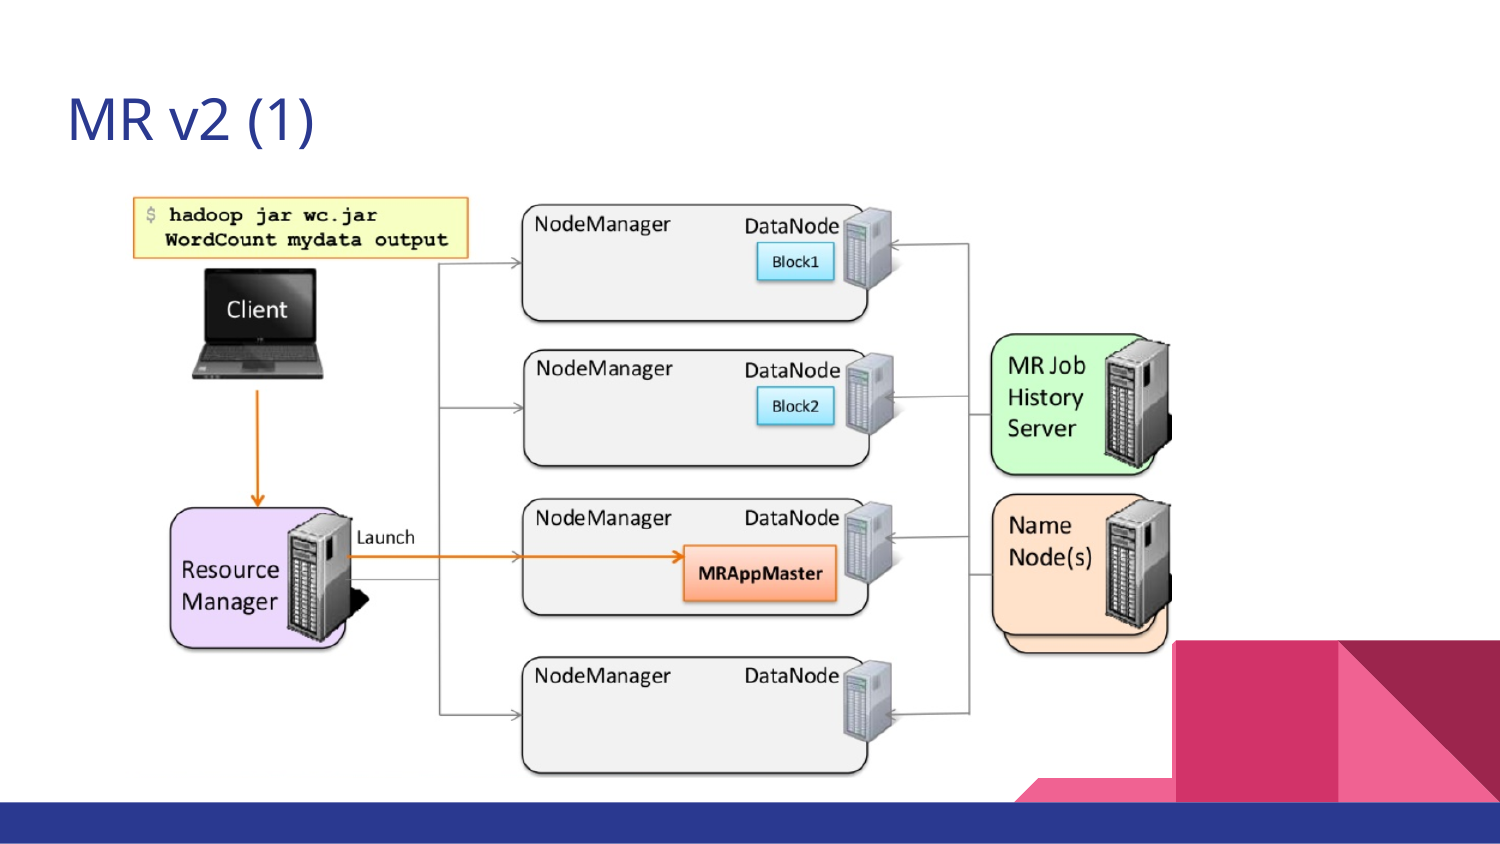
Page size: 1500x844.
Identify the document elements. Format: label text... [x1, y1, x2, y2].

picture [125, 183, 1173, 779]
table_cell [1027, 640, 1176, 789]
title MR v2 (1) [50, 66, 1450, 168]
